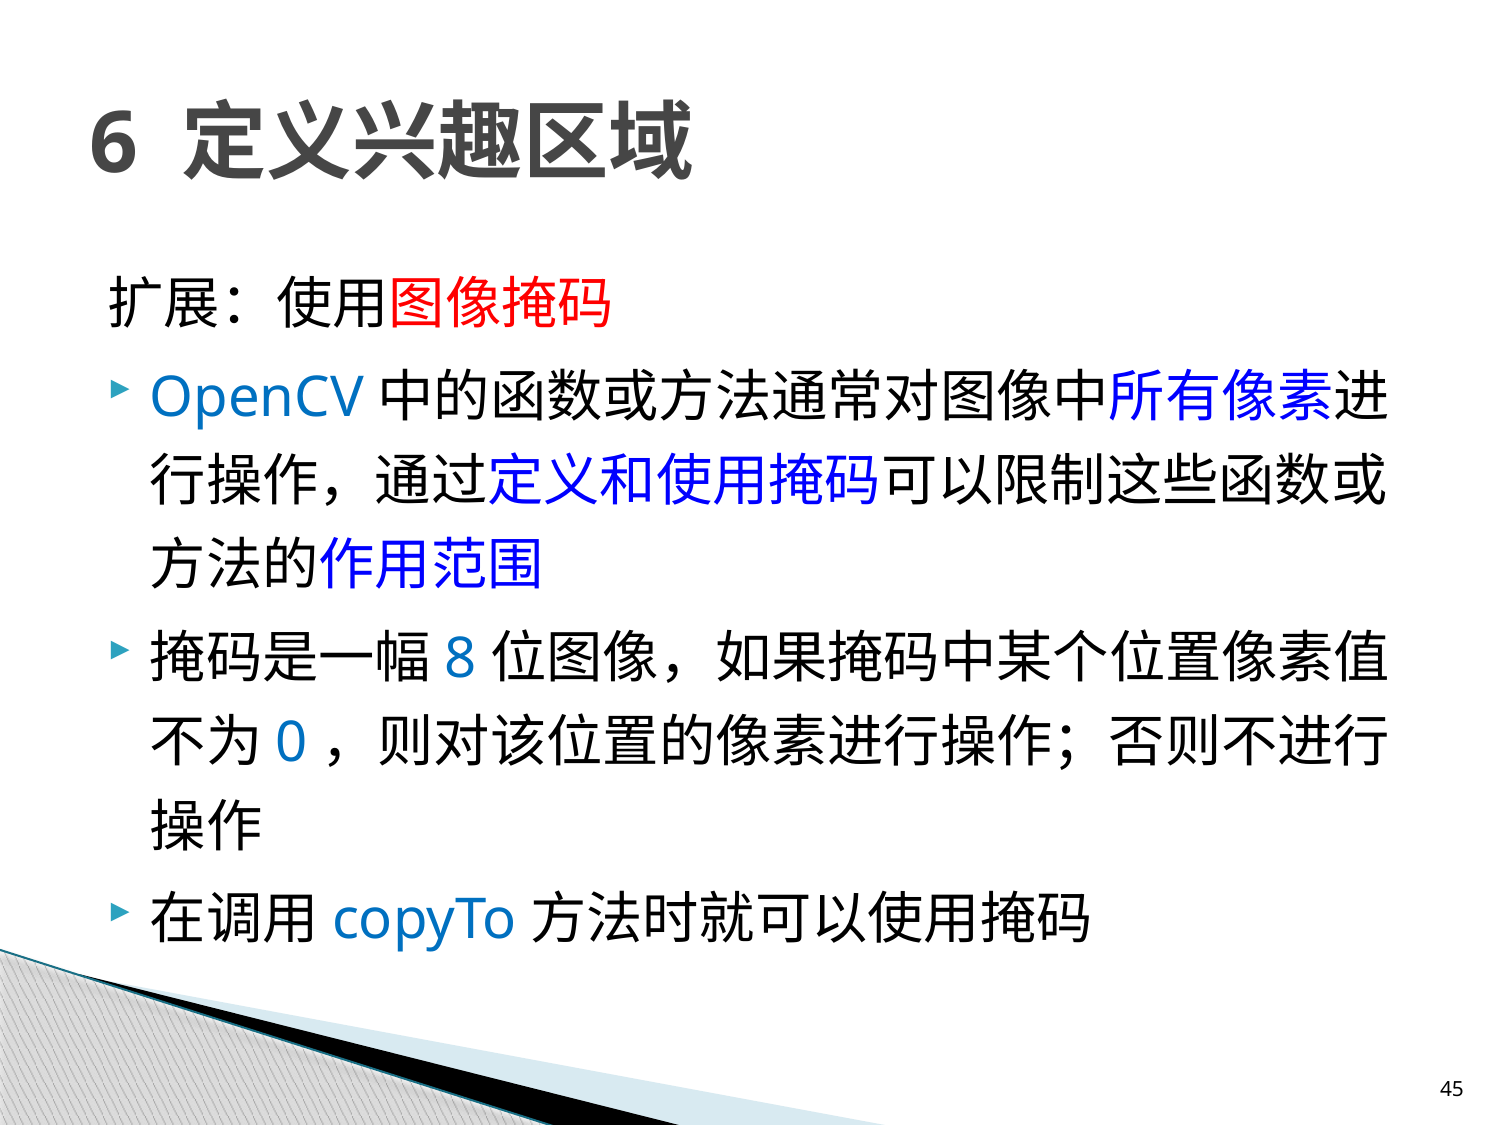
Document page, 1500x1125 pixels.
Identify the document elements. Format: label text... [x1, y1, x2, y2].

list 扩展：使用图像掩码 OpenCV中的函数或方法通常对图像中所有像素进行操作，通过定义和使用掩码可以限制这些函数或方法的作用范围 掩码是一幅8位图像，如果掩码中某个位置像素值不为0，则对该位置的像素进行操作；否则不进行操作 在调用copyTo方法时就可以使用掩码 [75, 243, 1425, 986]
slide_number 45 [1418, 1051, 1479, 1112]
title 6 定义兴趣区域 [75, 45, 1425, 233]
